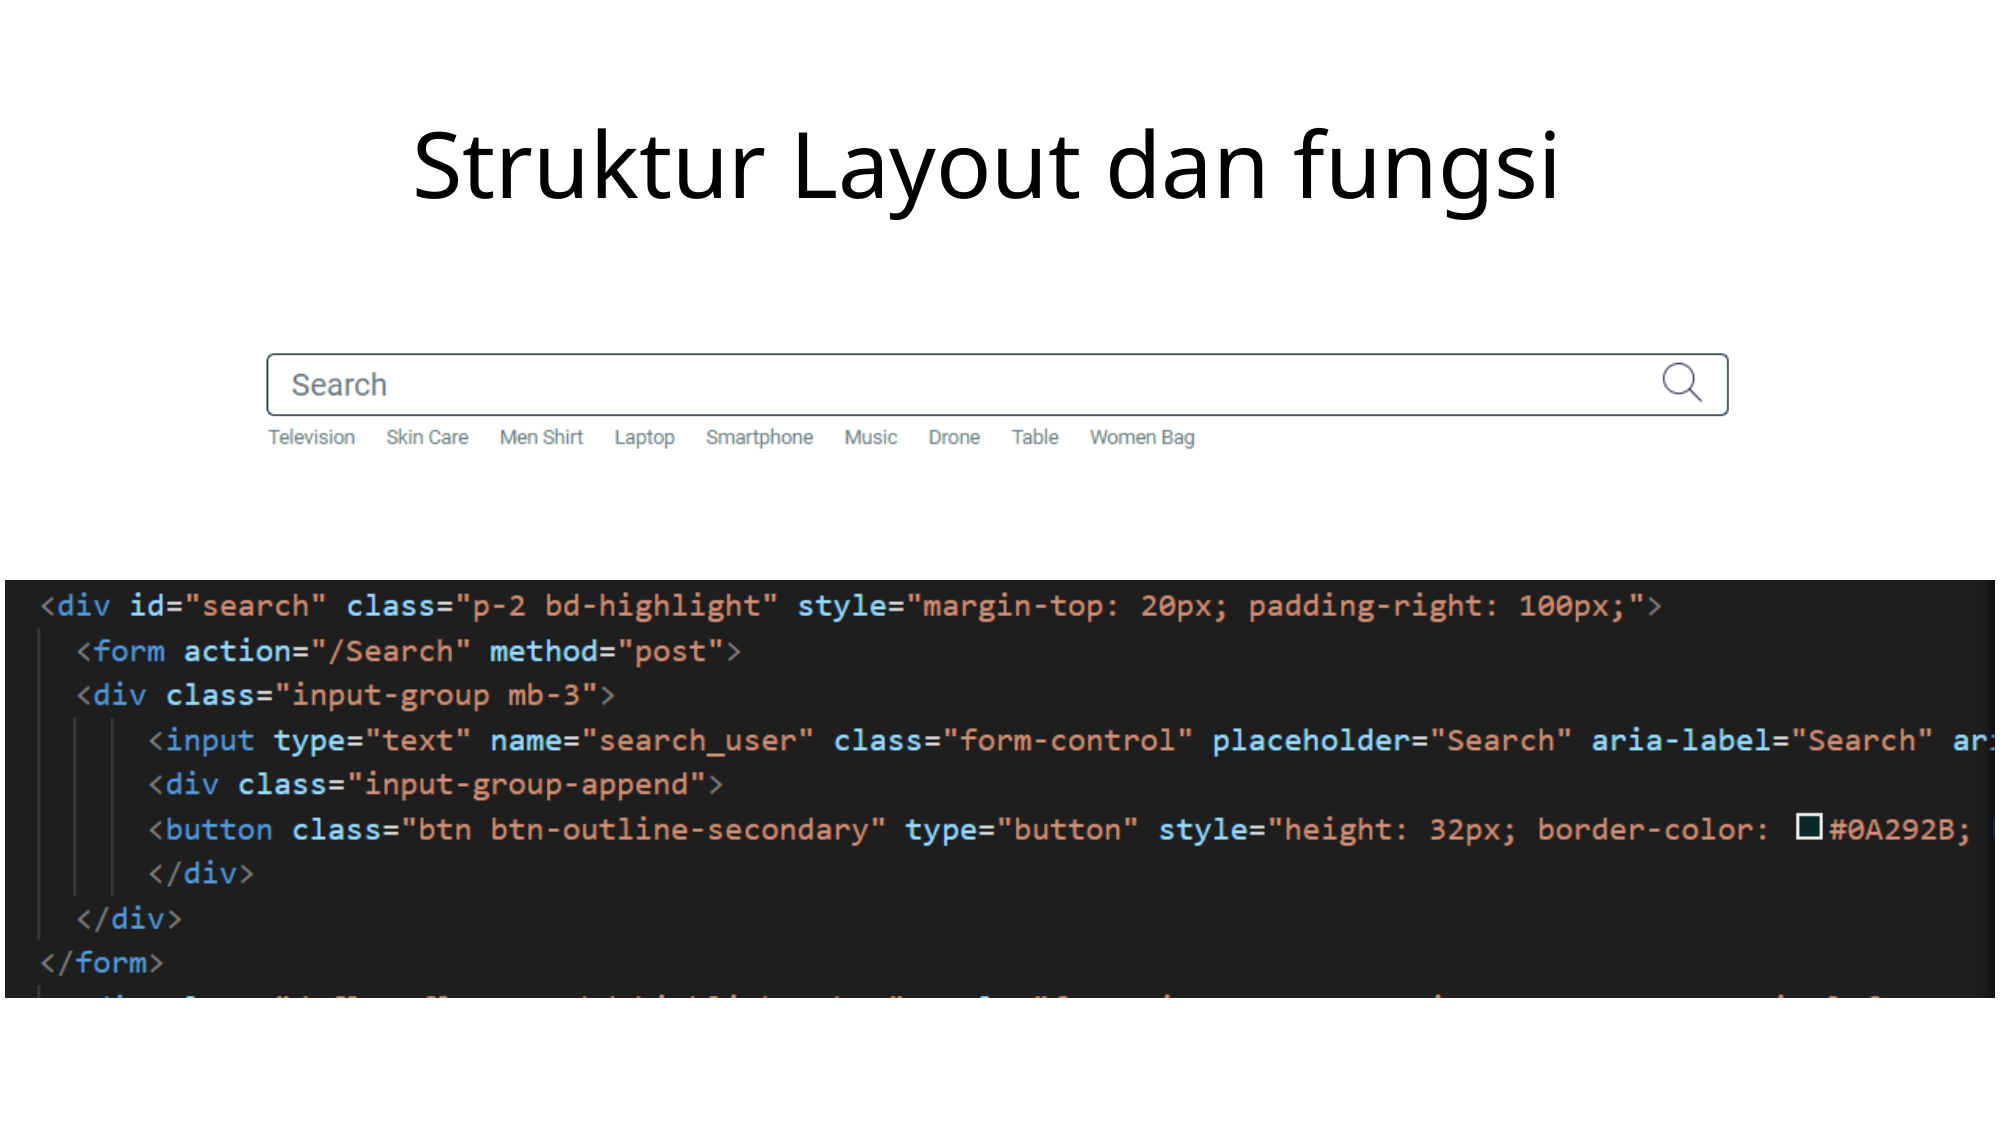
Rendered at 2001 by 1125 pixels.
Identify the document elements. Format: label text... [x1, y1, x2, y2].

title Struktur Layout dan fungsi [137, 59, 1863, 278]
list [245, 324, 1754, 475]
picture [5, 580, 1995, 998]
